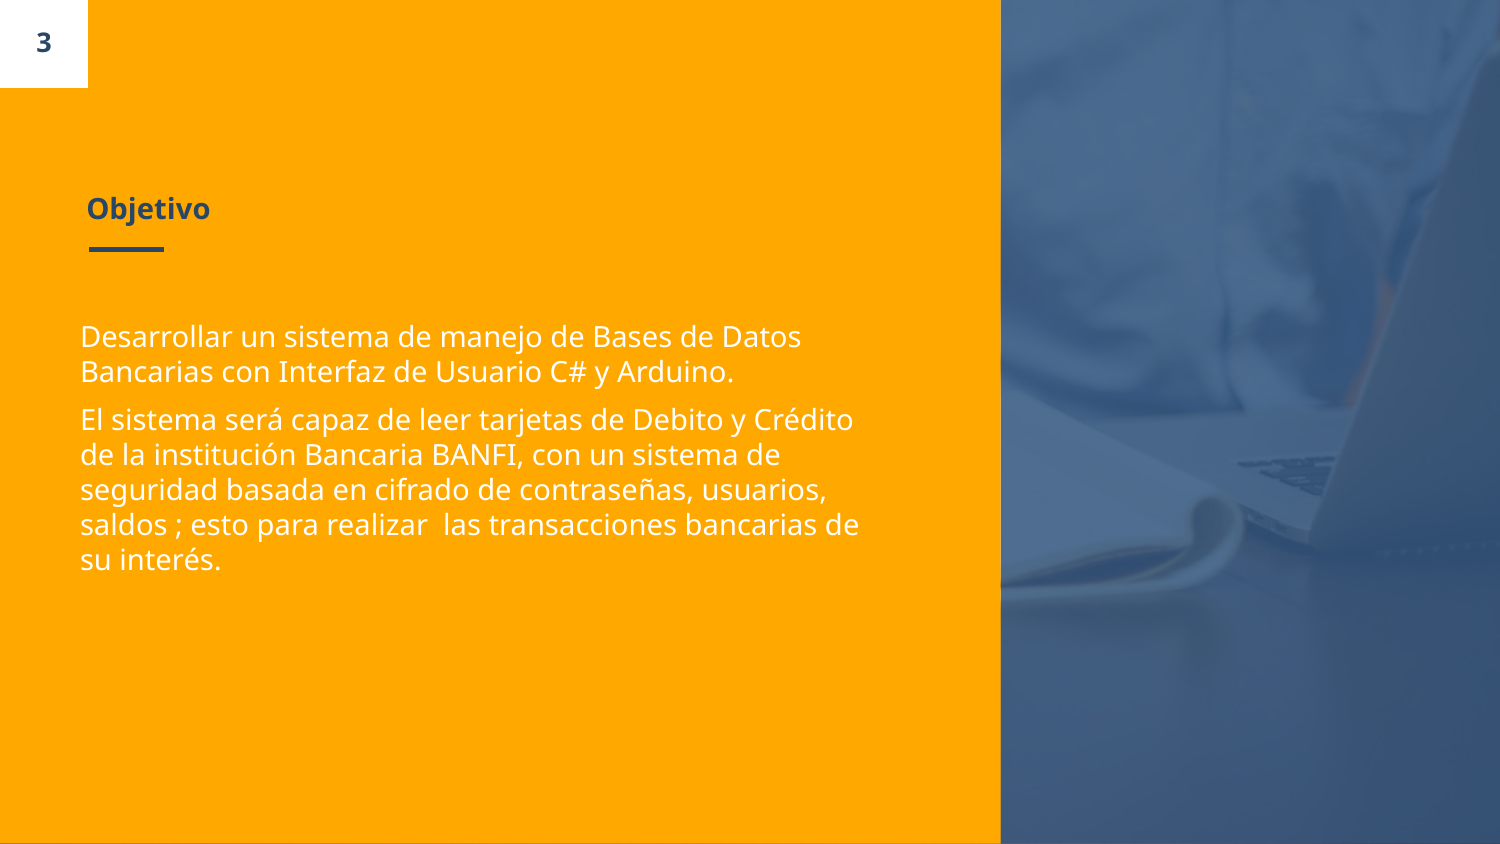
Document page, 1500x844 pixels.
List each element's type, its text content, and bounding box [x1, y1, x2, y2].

title Objetivo [71, 130, 928, 241]
list Desarrollar un sistema de manejo de Bases de Datos Bancarias con Interfaz de Usuario C# y Arduino. El sistema será capaz de leer tarjetas de Debito y Crédito de la institución Bancaria BANFI, con un sistema de seguridad basada en cifrado de contraseñas, usuarios, saldos ; esto para realizar las transacciones bancarias de su interés. [64, 303, 892, 777]
slide_number 3 [0, 0, 89, 88]
